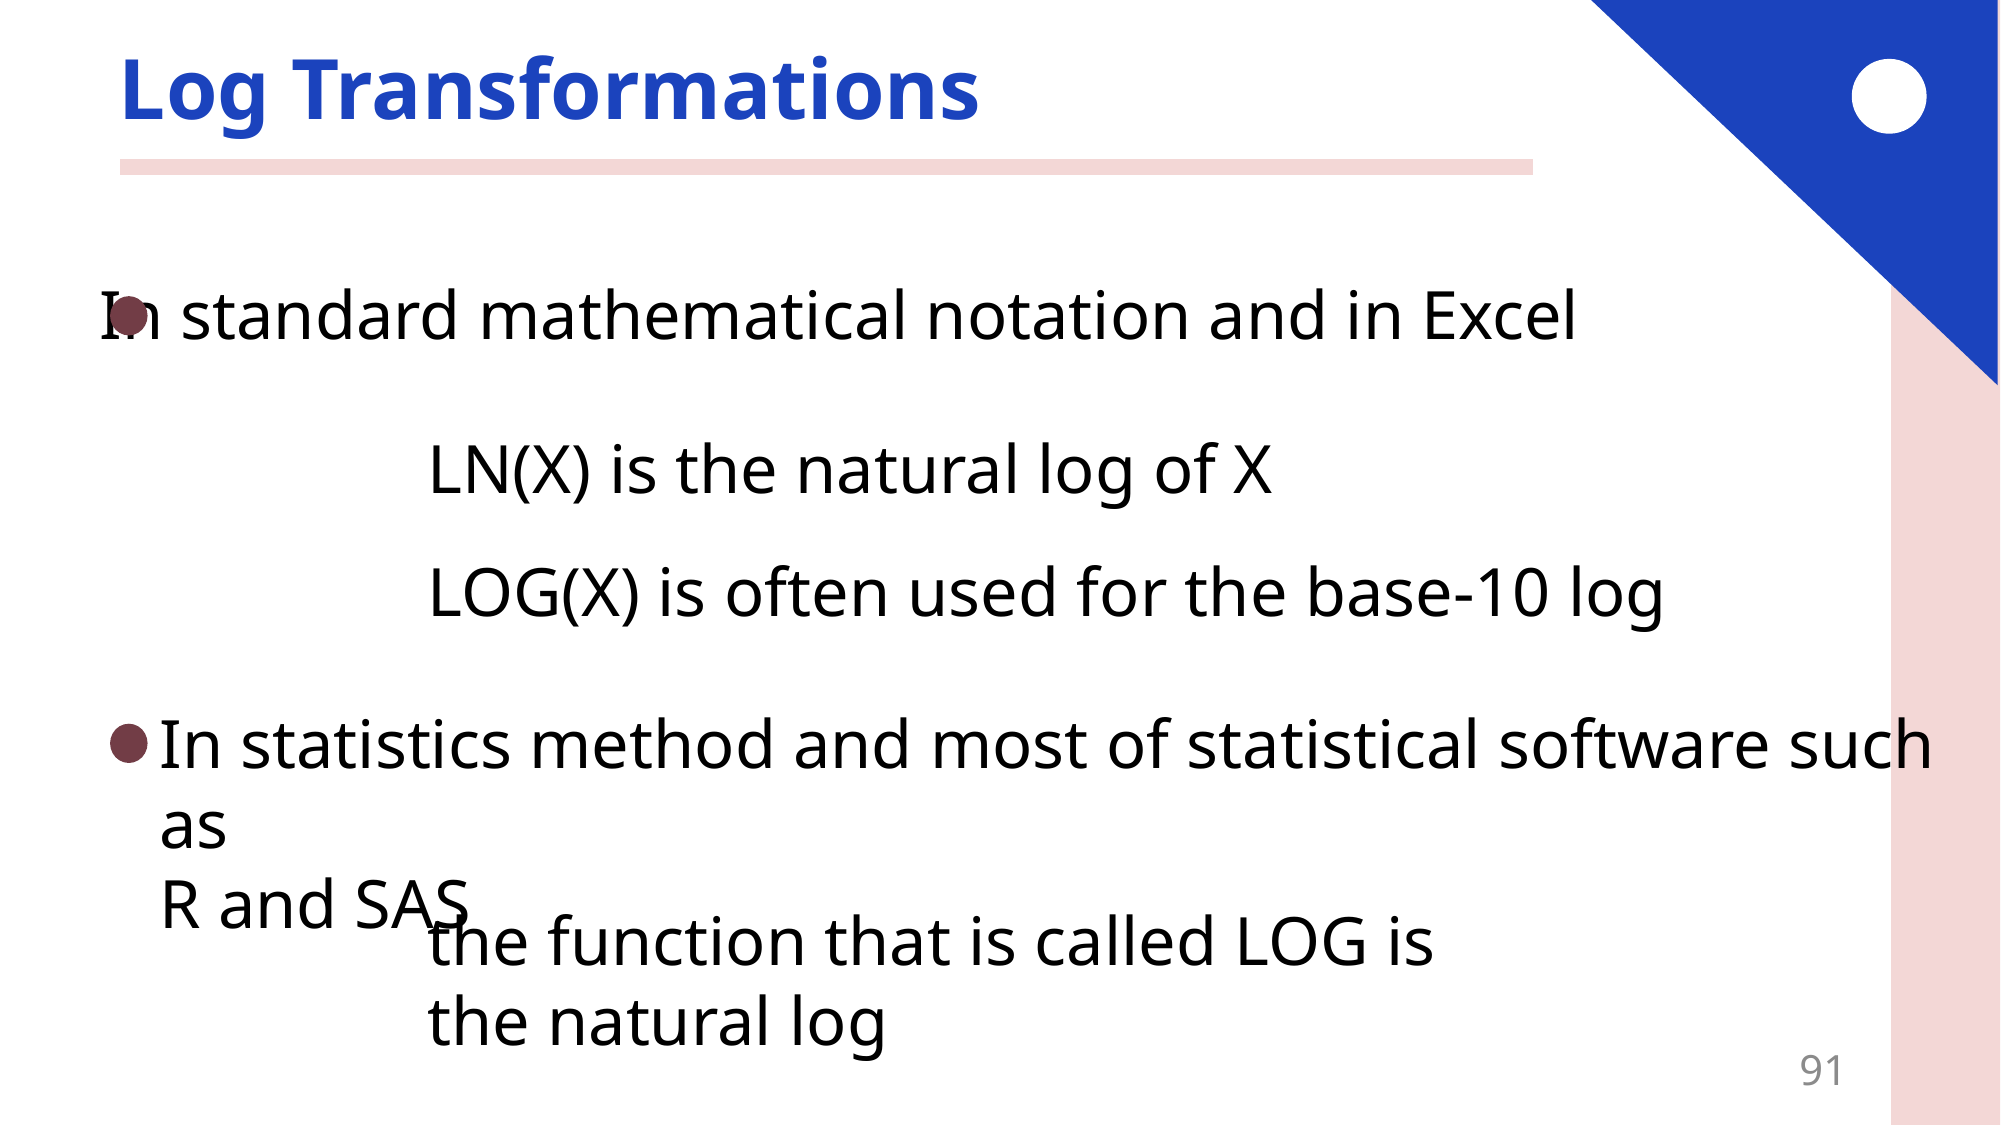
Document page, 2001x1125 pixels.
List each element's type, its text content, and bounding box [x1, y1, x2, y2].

slide_number 91 [1412, 1042, 1863, 1103]
title Log Transformations [103, 32, 1829, 154]
text_box LOG(X) is often used for the base-10 log [412, 542, 1706, 638]
text_box [109, 295, 149, 337]
text_box In statistics method and most of statistical software such as R and SAS [144, 694, 2000, 950]
text_box LN(X) is the natural log of X [412, 419, 1413, 515]
text_box the function that is called LOG is the natural log [412, 891, 1820, 1067]
text_box In standard mathematical notation and in Excel [84, 265, 1596, 361]
text_box [109, 722, 149, 765]
